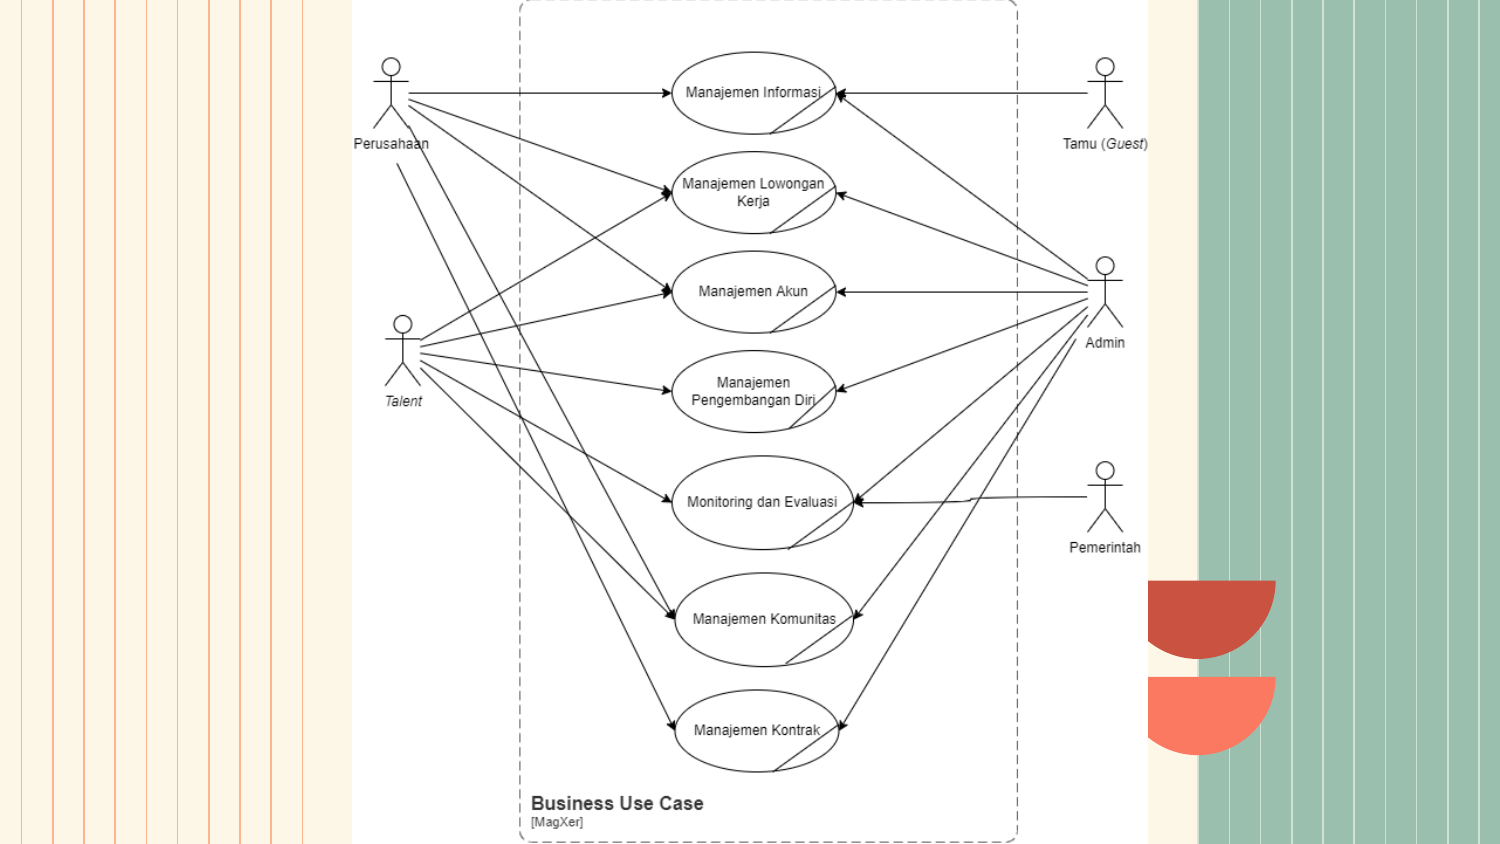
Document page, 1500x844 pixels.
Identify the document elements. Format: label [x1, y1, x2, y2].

picture [352, 0, 1148, 844]
